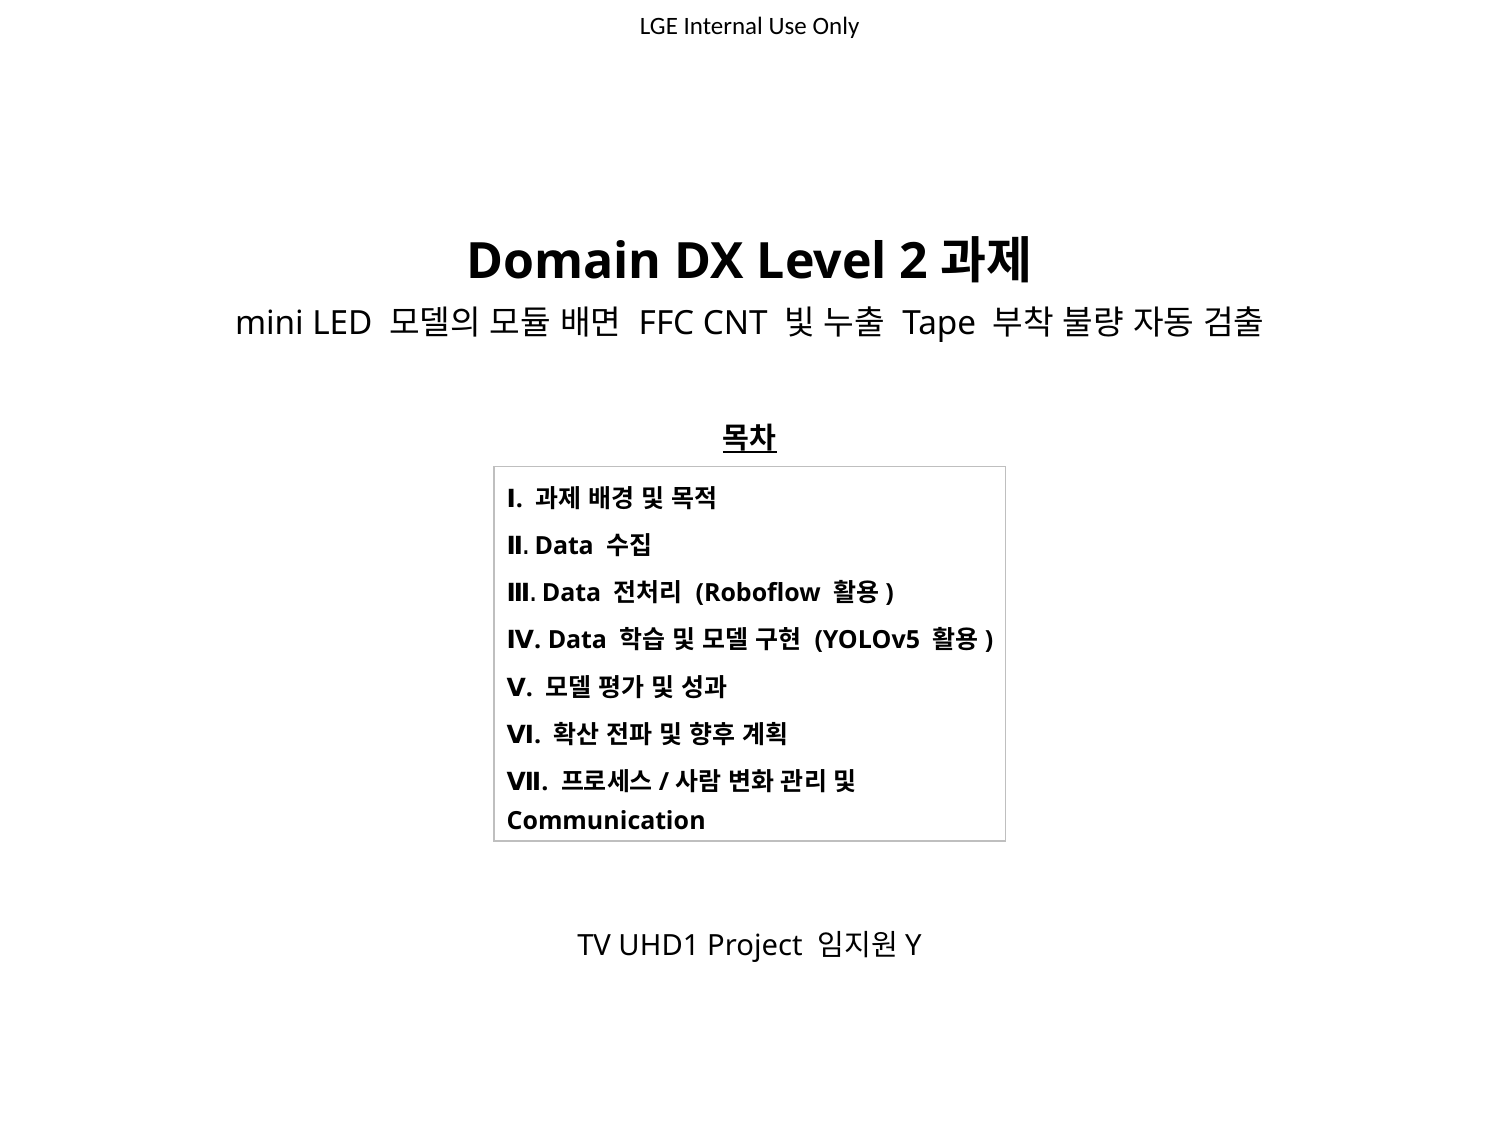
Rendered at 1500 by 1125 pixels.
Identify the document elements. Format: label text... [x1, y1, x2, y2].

text_box Domain DX Level 2과제 [452, 221, 1048, 293]
text_box TV UHD1 Project 임지원Y [563, 919, 937, 970]
text_box mini LED 모델의 모듈 배면 FFC CNT 빛 누출 Tape 부착 불량 자동 검출 [220, 293, 1280, 349]
text_box Ⅰ. 과제 배경 및 목적 Ⅱ. Data 수집 Ⅲ. Data 전처리 (Roboflow 활용) Ⅳ. Data 학습 및 모델 구현 (YOLOv5 활용) Ⅴ. 모델 평가 및 성과 Ⅵ. 확산 전파 및 향후 계획 Ⅶ. 프로세스/사람 변화 관리 및 Communication [494, 466, 1006, 841]
text_box 목차 [708, 419, 792, 455]
